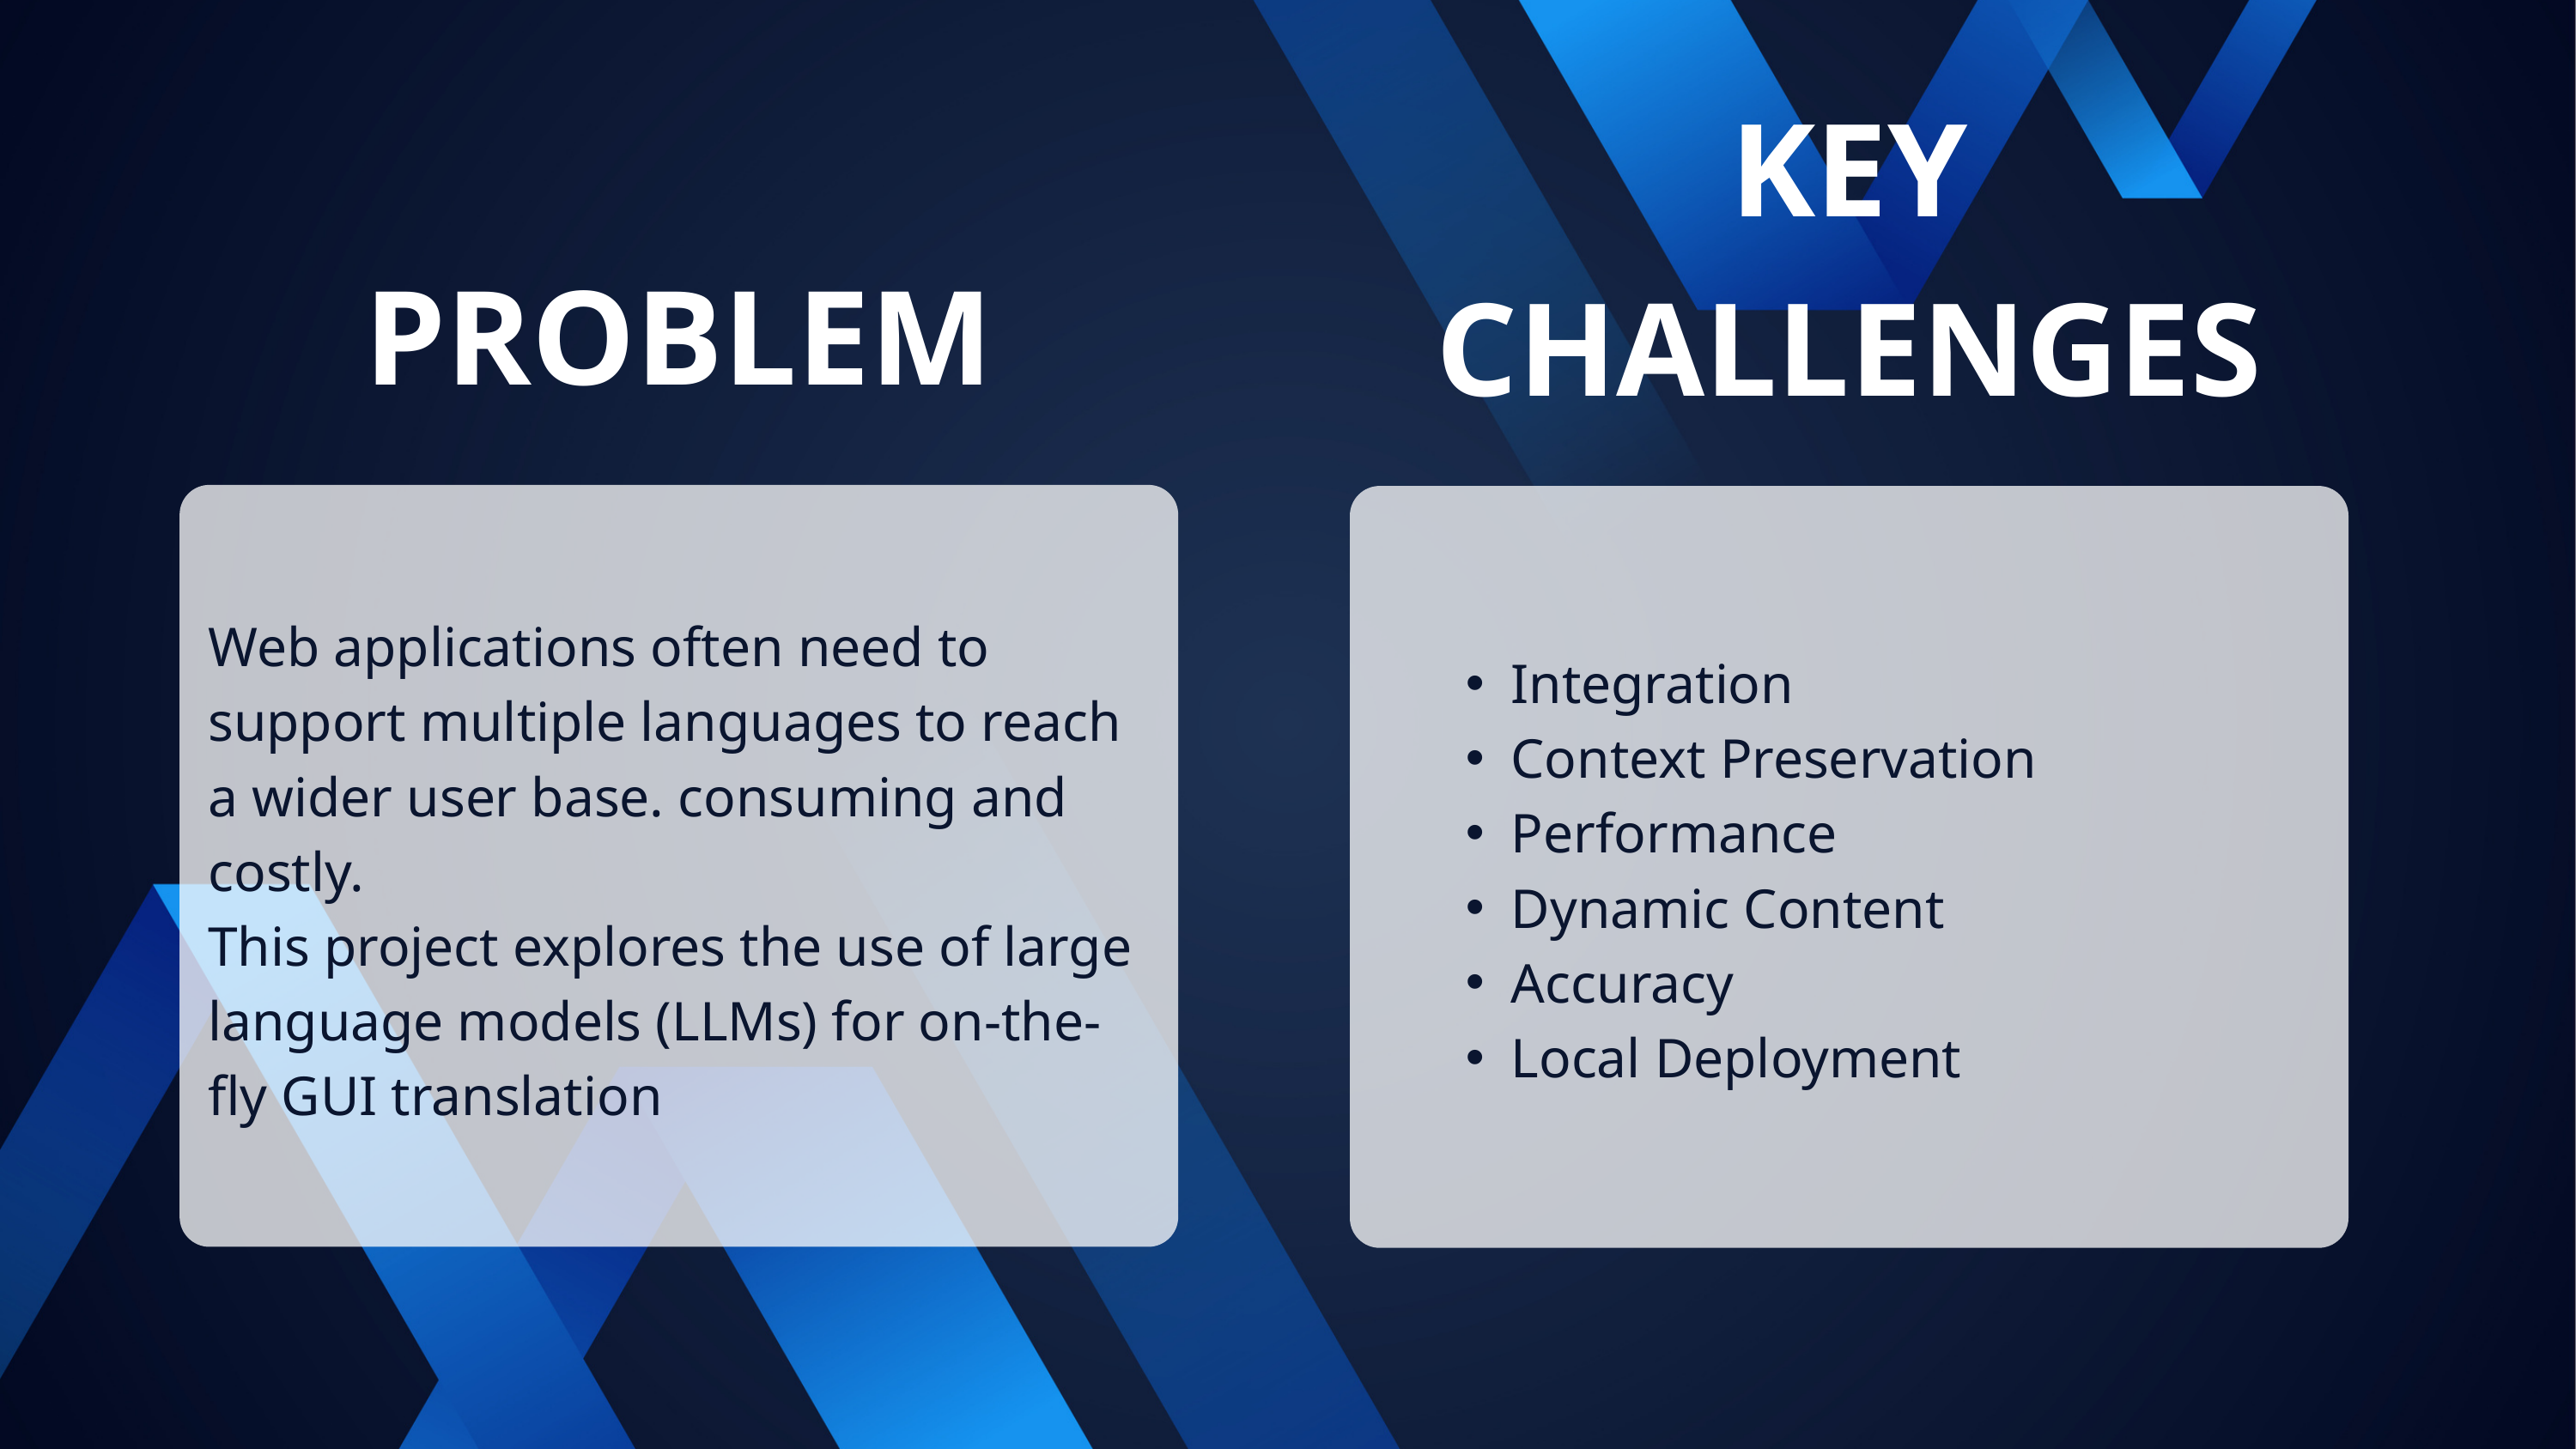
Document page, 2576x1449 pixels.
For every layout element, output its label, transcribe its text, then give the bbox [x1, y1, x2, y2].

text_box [1349, 485, 2349, 1248]
text_box KEY CHALLENGES [1381, 62, 2318, 422]
text_box [0, 0, 2576, 1449]
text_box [179, 484, 1179, 1247]
text_box PROBLEM [246, 228, 1113, 412]
